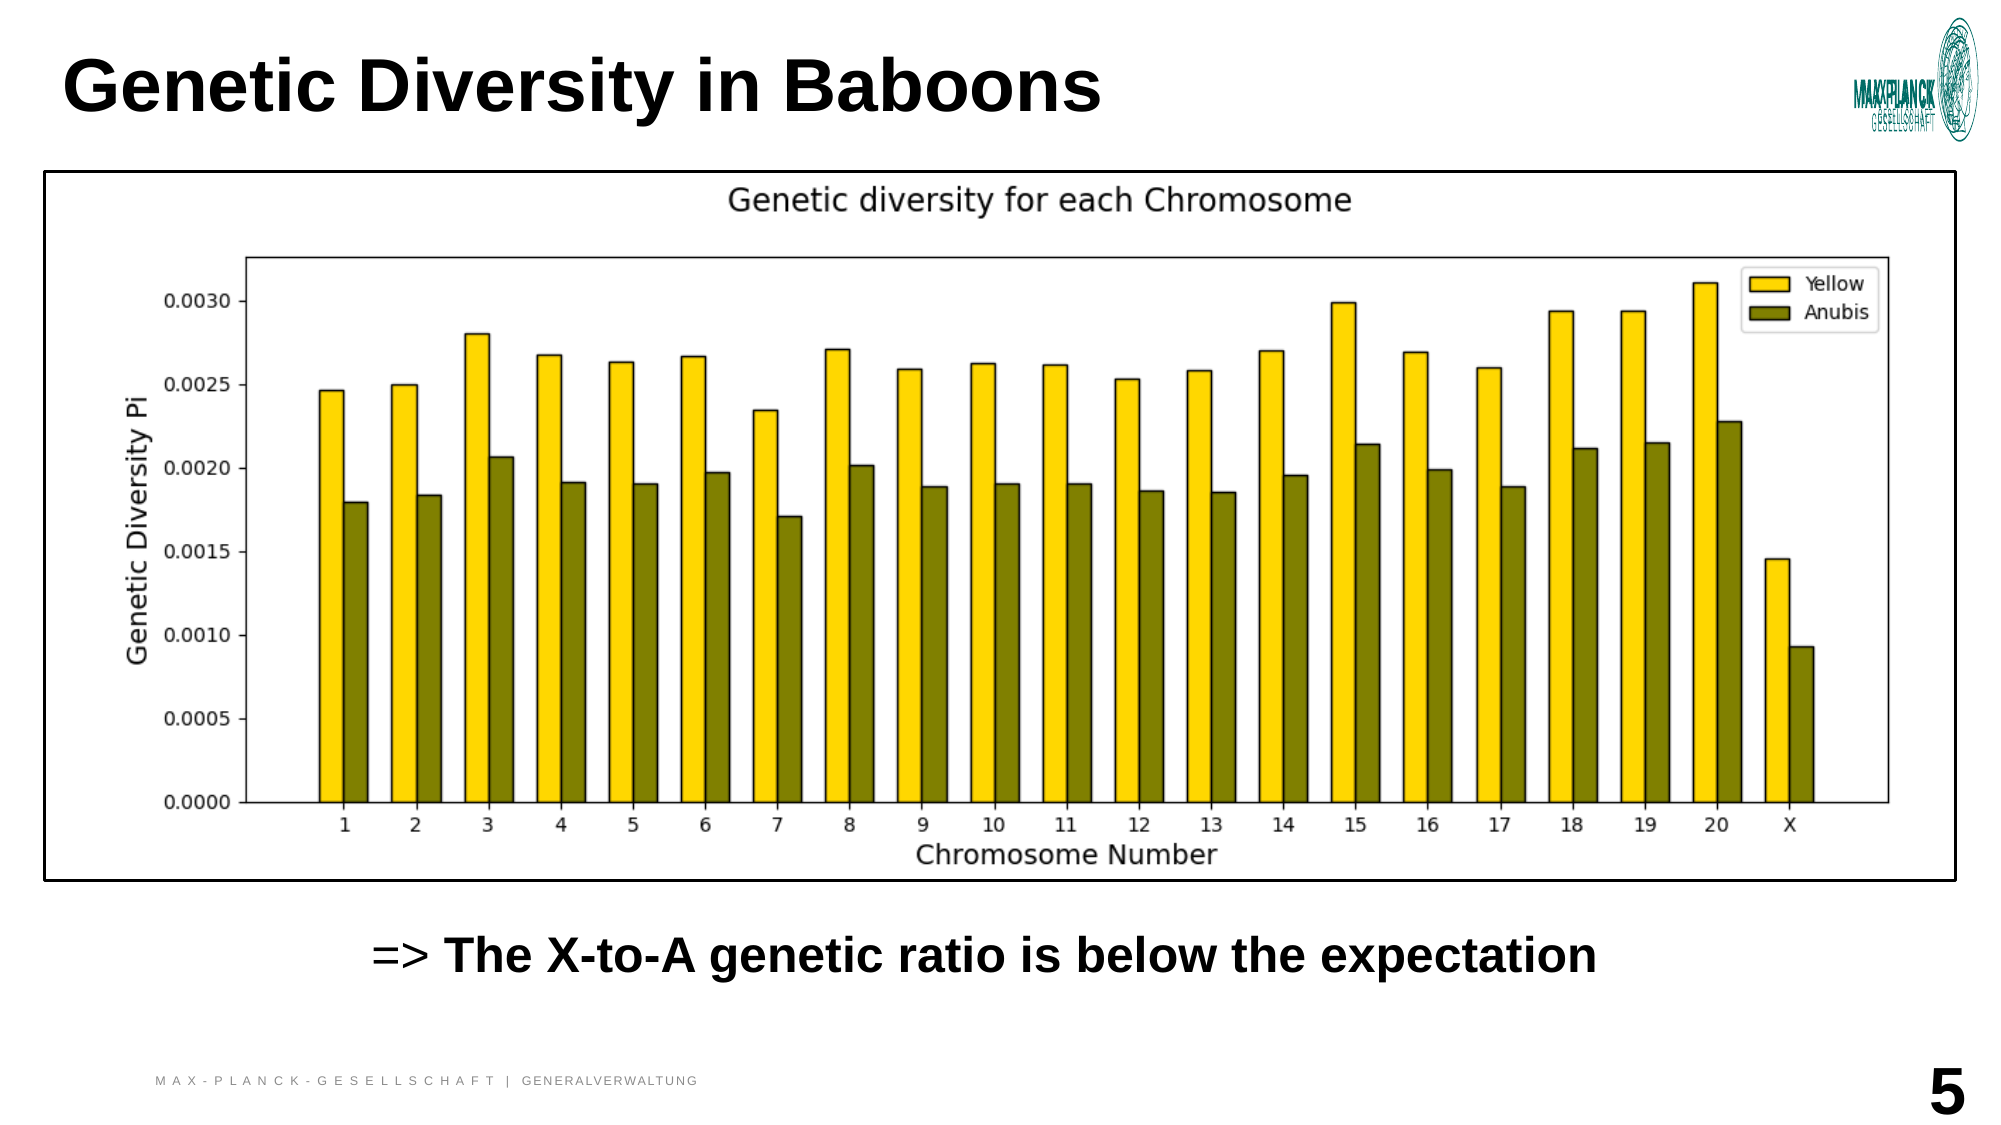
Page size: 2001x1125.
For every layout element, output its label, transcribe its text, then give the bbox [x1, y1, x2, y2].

text_box => The X-to-A genetic ratio is below the expectation [371, 934, 1609, 983]
text_box 5 [1929, 1047, 1969, 1125]
picture [46, 172, 1954, 880]
text_box Genetic Diversity in Baboons [62, 36, 1465, 127]
footer M A X - P L A N C K - G E S E L L S C H A F T | Generalverwaltung [155, 1058, 1845, 1089]
